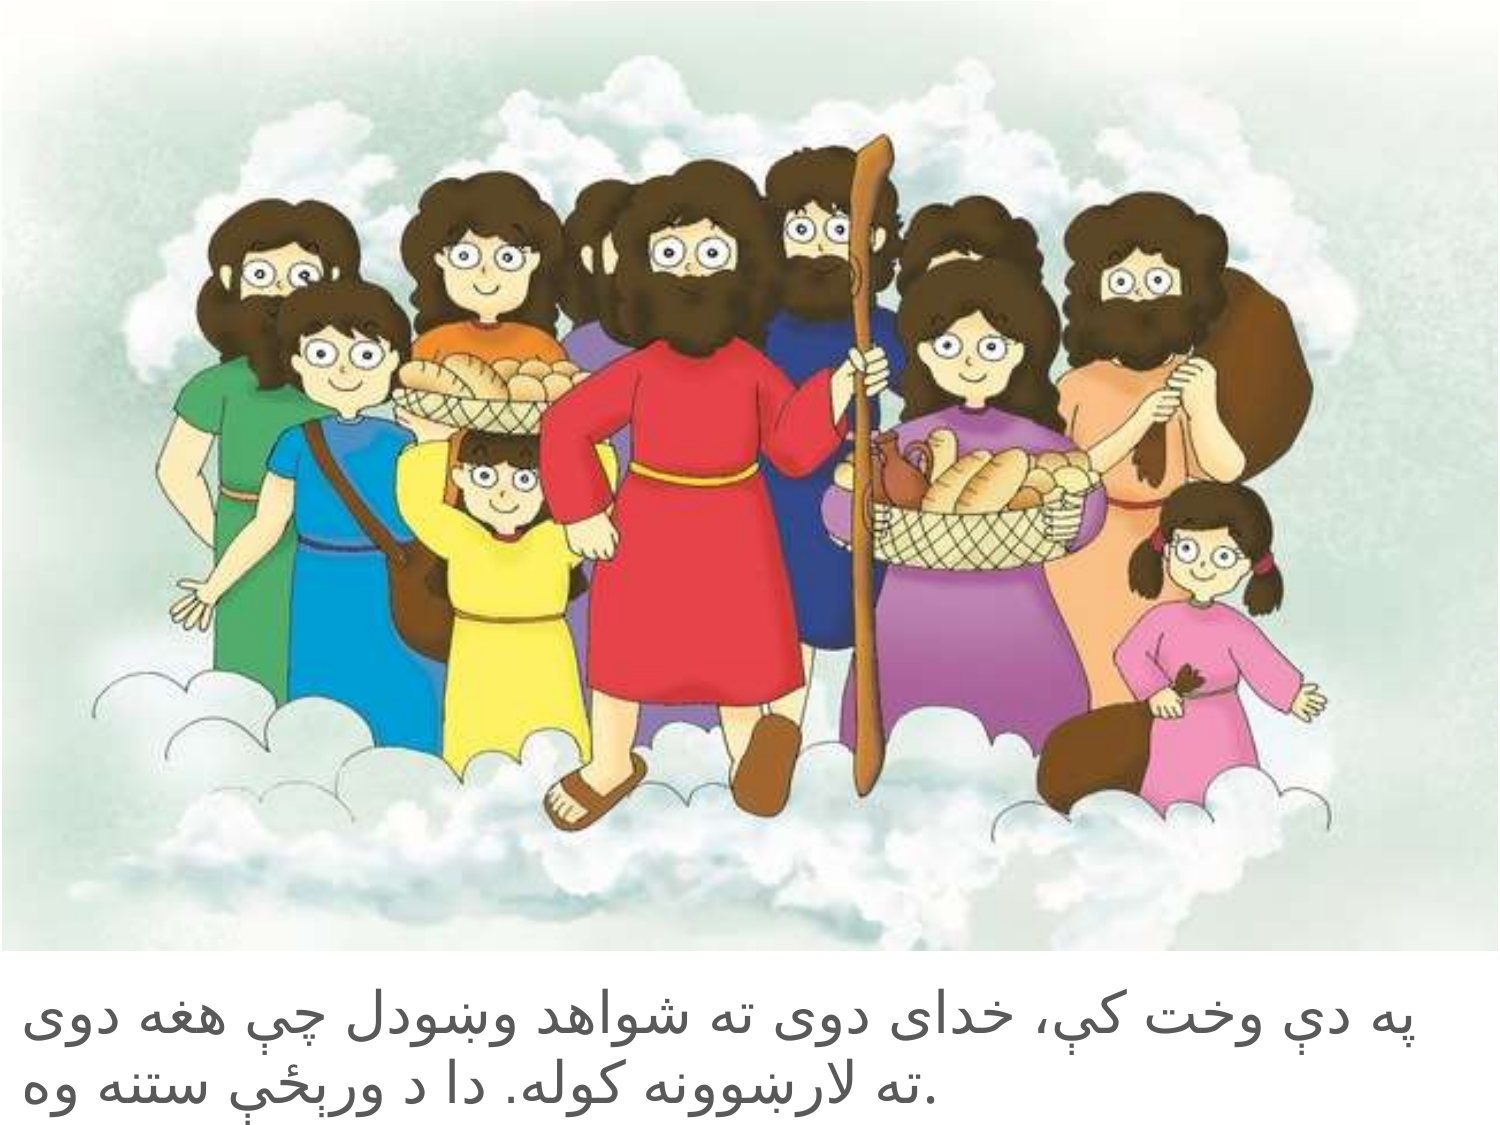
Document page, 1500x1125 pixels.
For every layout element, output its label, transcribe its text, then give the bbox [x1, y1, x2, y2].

picture [1, 1, 1498, 951]
text_box په دې وخت کې، خدای دوی ته شواهد وښودل چې هغه دوی ته لارښوونه کوله. دا د ورېځې ستنه وه. [7, 967, 1493, 1123]
